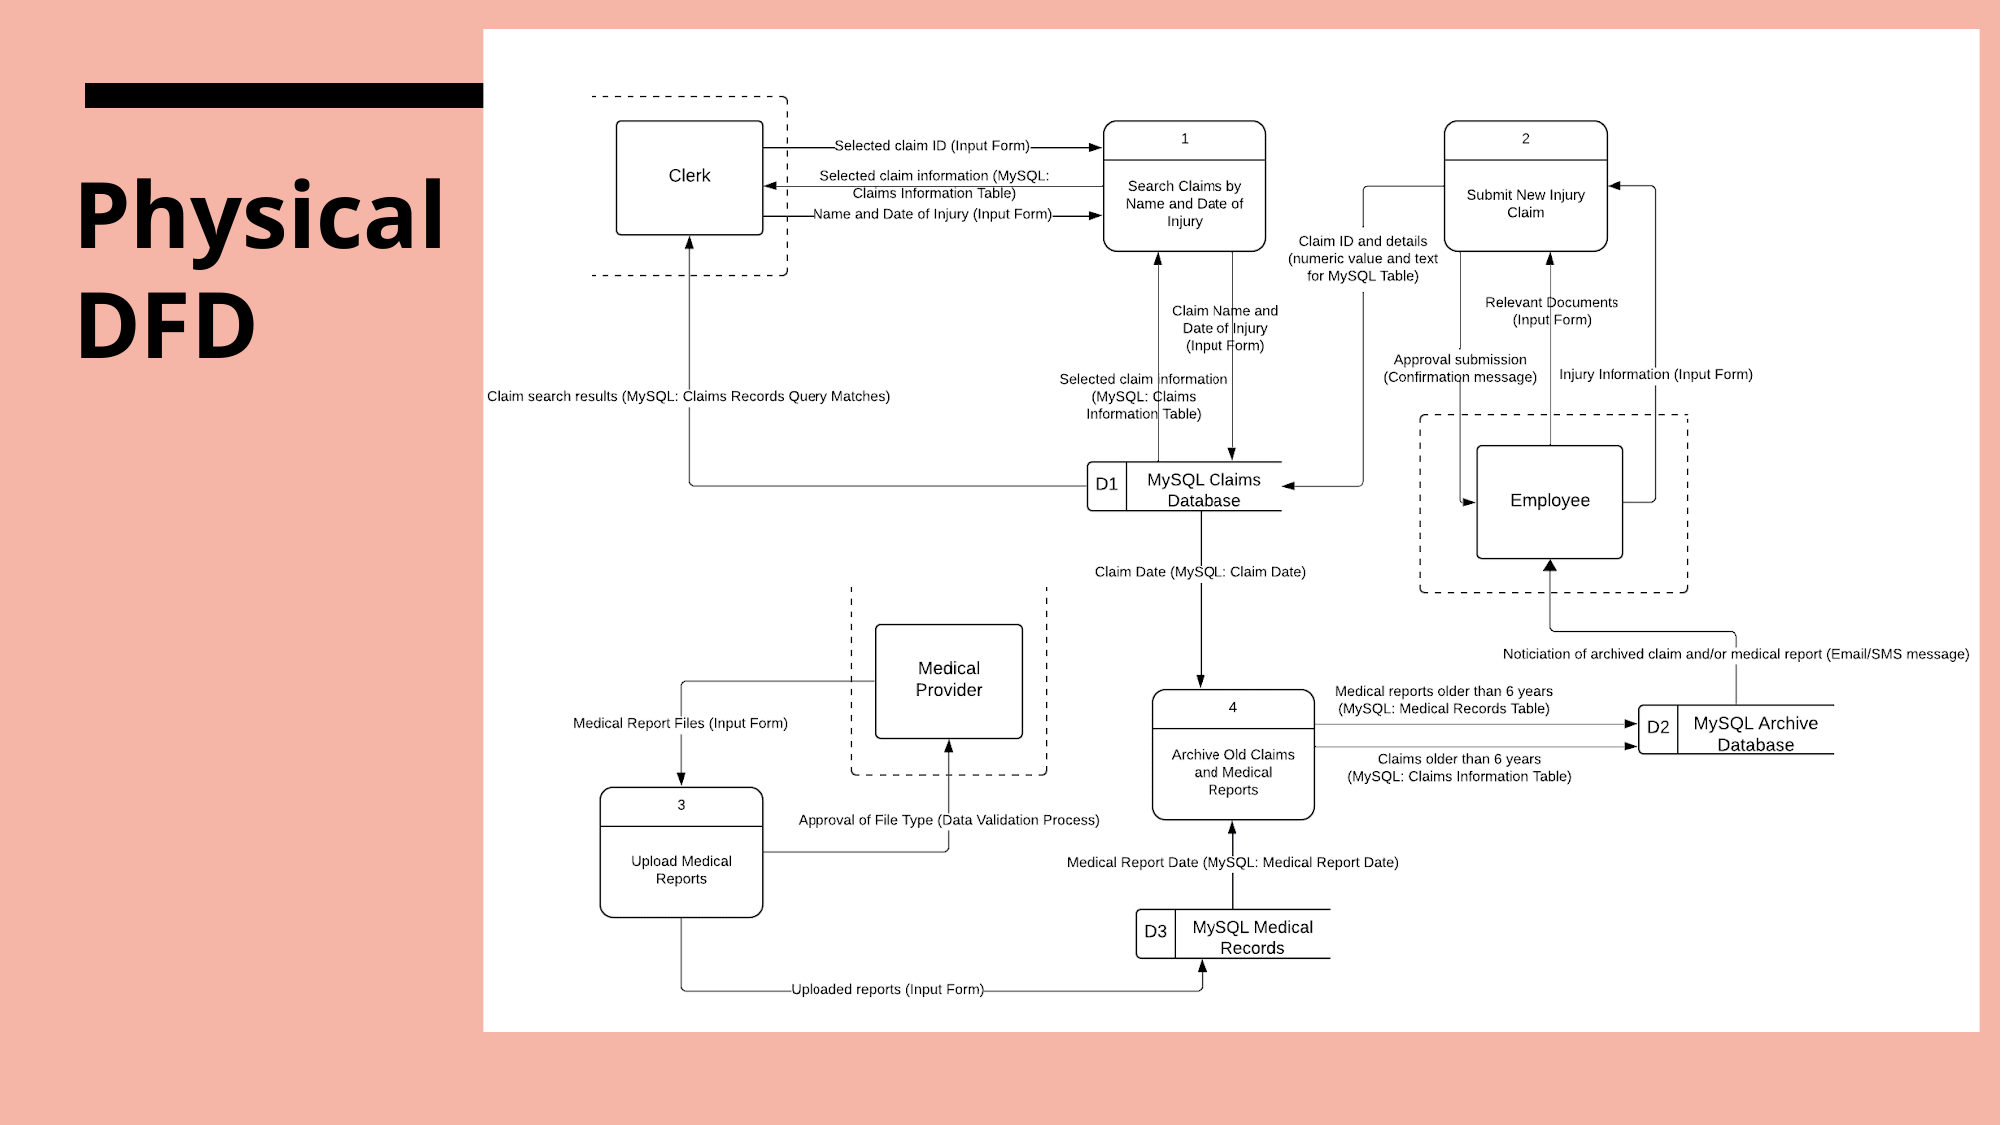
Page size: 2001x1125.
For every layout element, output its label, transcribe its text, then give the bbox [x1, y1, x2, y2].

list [482, 29, 1981, 1033]
title Physical DFD [58, 149, 482, 792]
